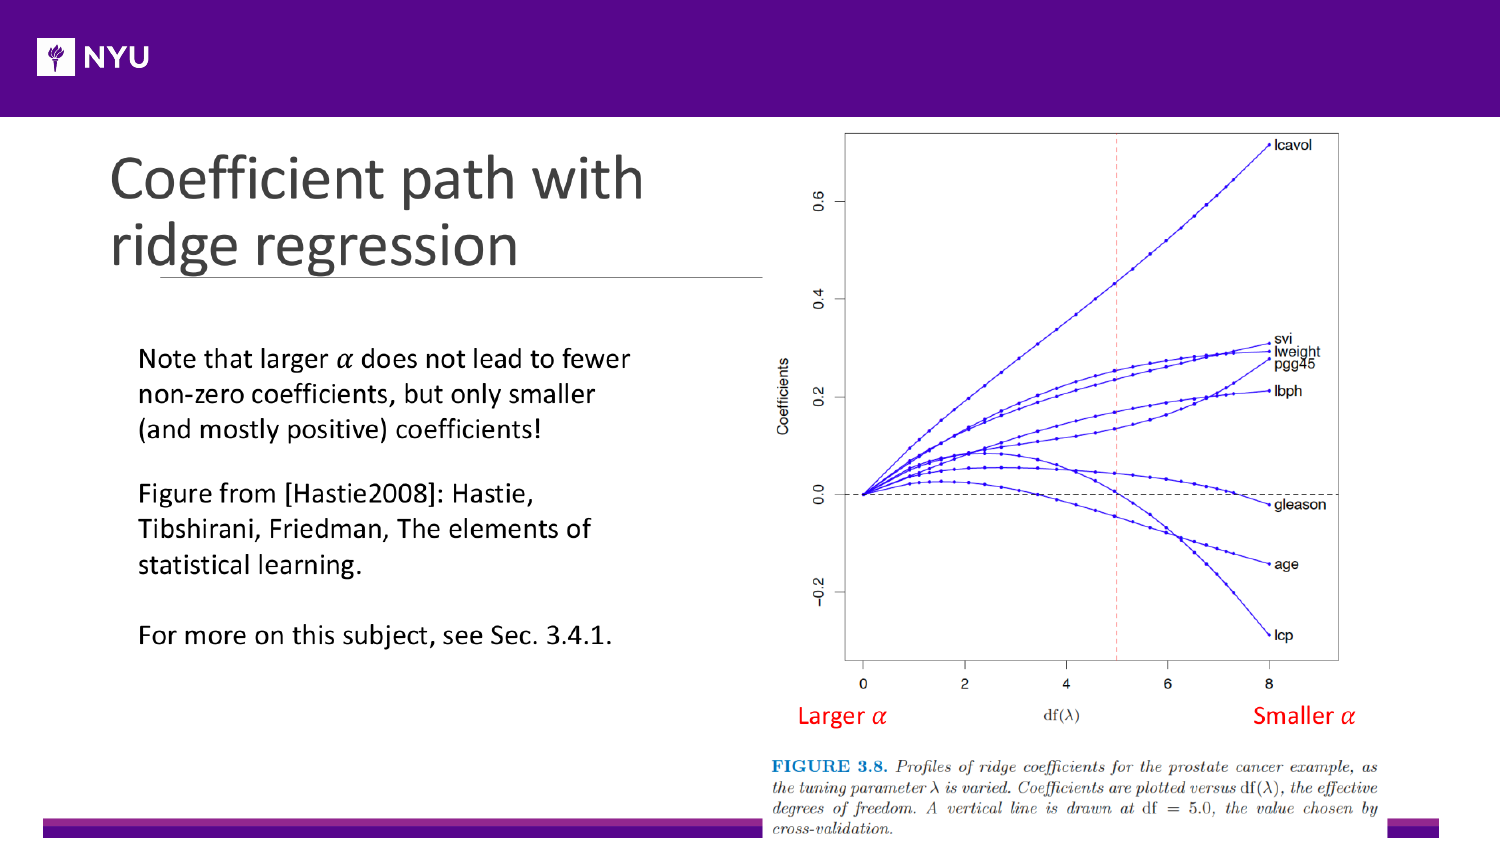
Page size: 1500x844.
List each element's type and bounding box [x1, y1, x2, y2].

picture [42, 122, 1439, 839]
picture [37, 38, 149, 76]
